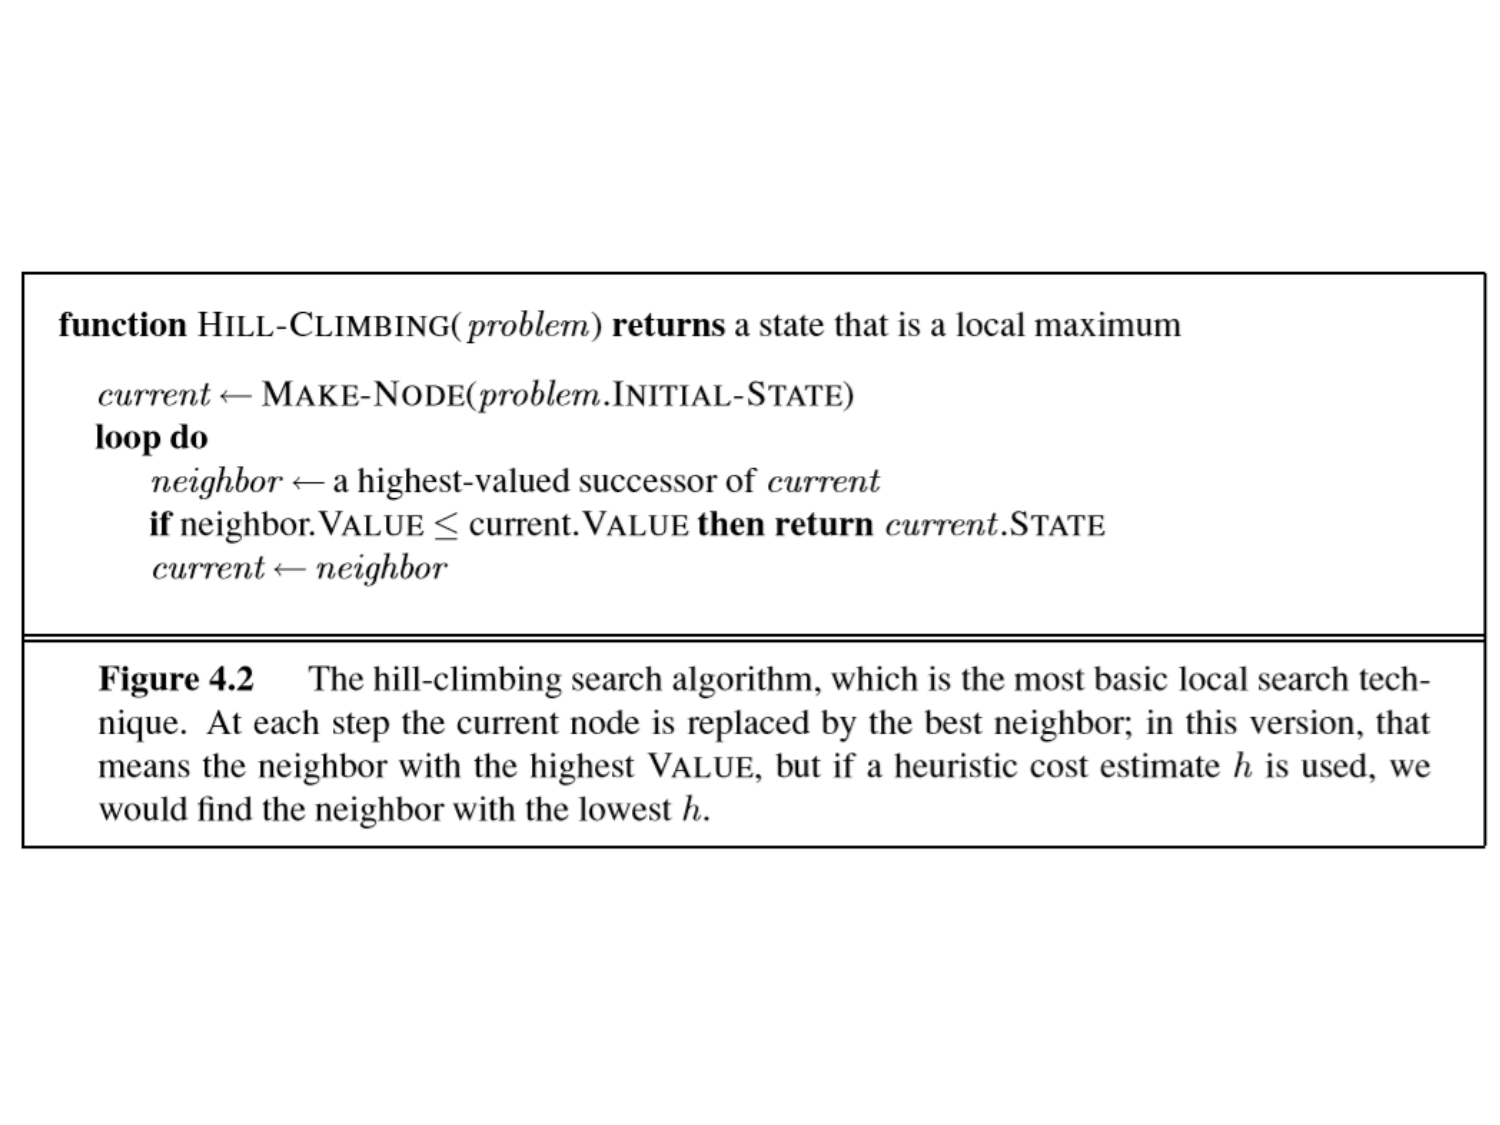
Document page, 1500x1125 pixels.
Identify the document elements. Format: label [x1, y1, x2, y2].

picture [6, 249, 1495, 864]
